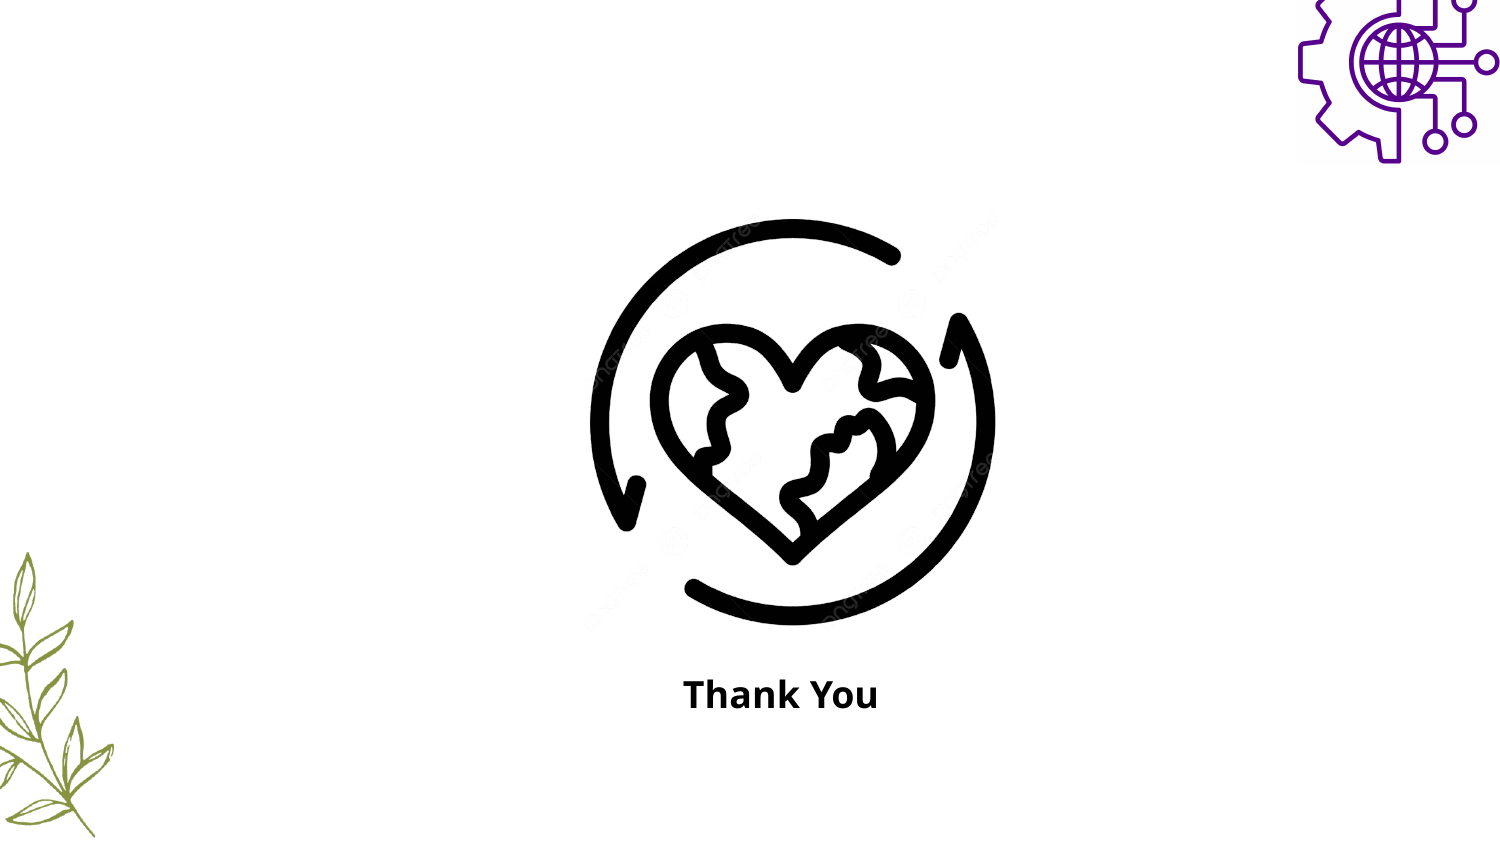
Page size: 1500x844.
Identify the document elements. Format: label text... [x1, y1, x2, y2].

picture [0, 544, 125, 844]
picture [554, 184, 1030, 660]
title Thank You [667, 668, 917, 828]
picture [1297, 0, 1500, 164]
